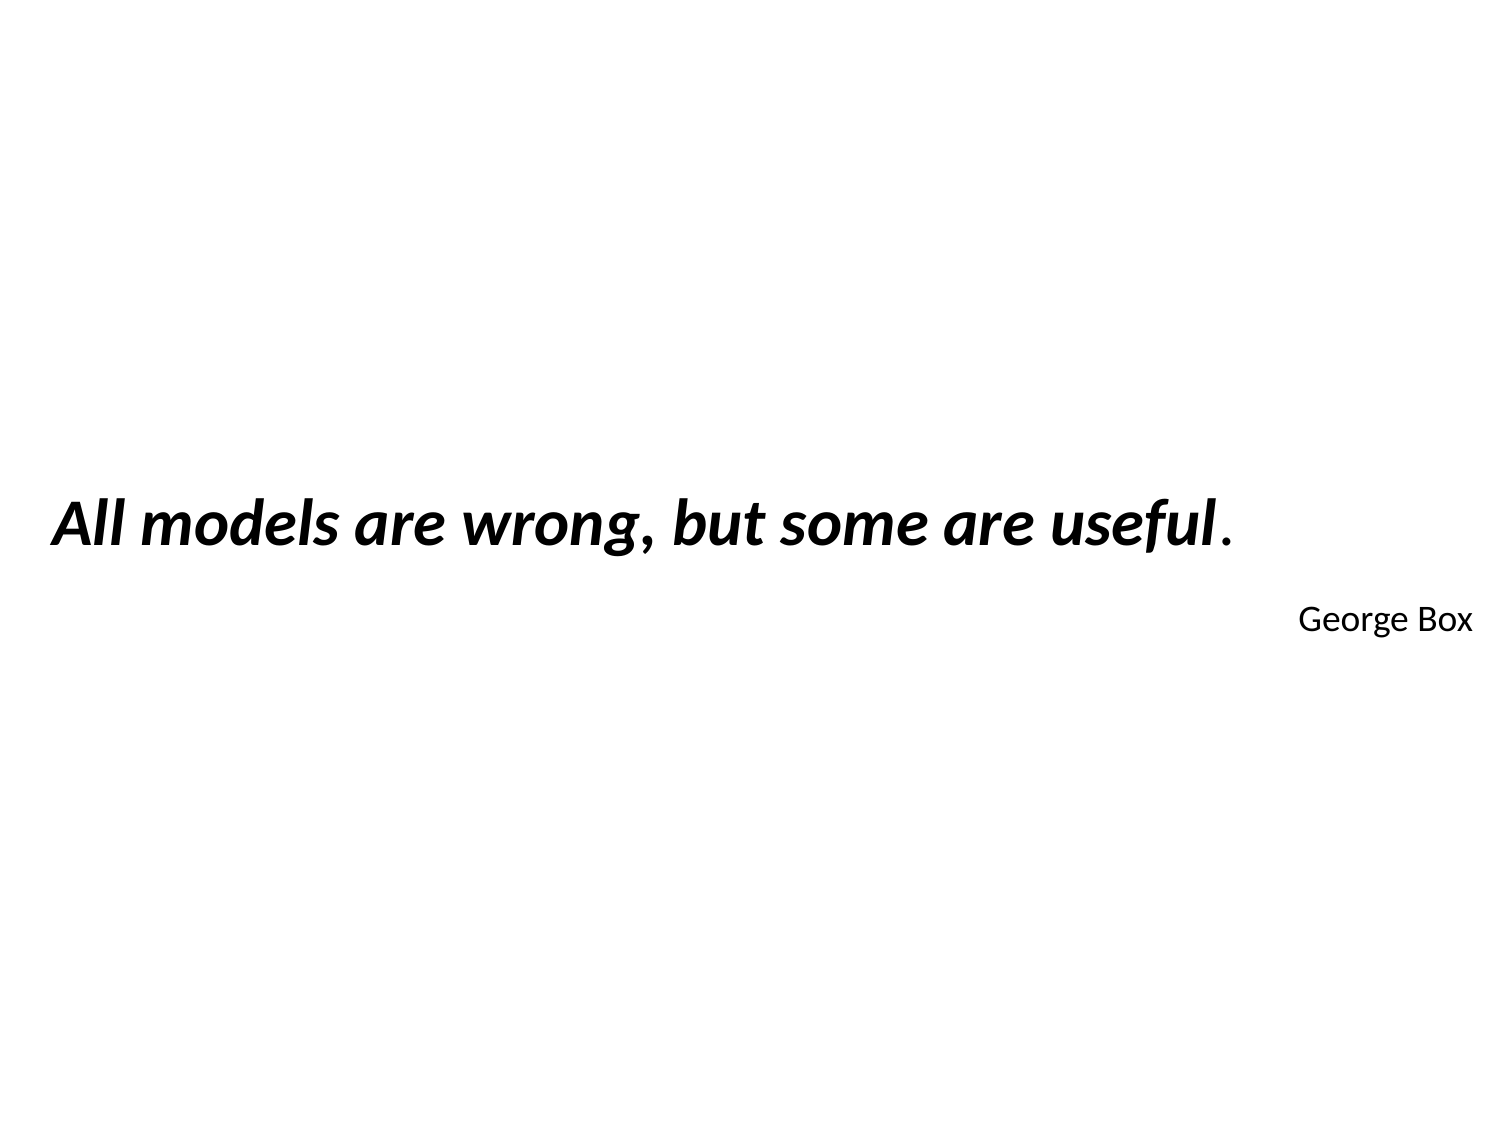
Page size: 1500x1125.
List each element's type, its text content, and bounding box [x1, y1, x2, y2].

text_box All models are wrong, but some are useful. George Box [37, 471, 1488, 647]
